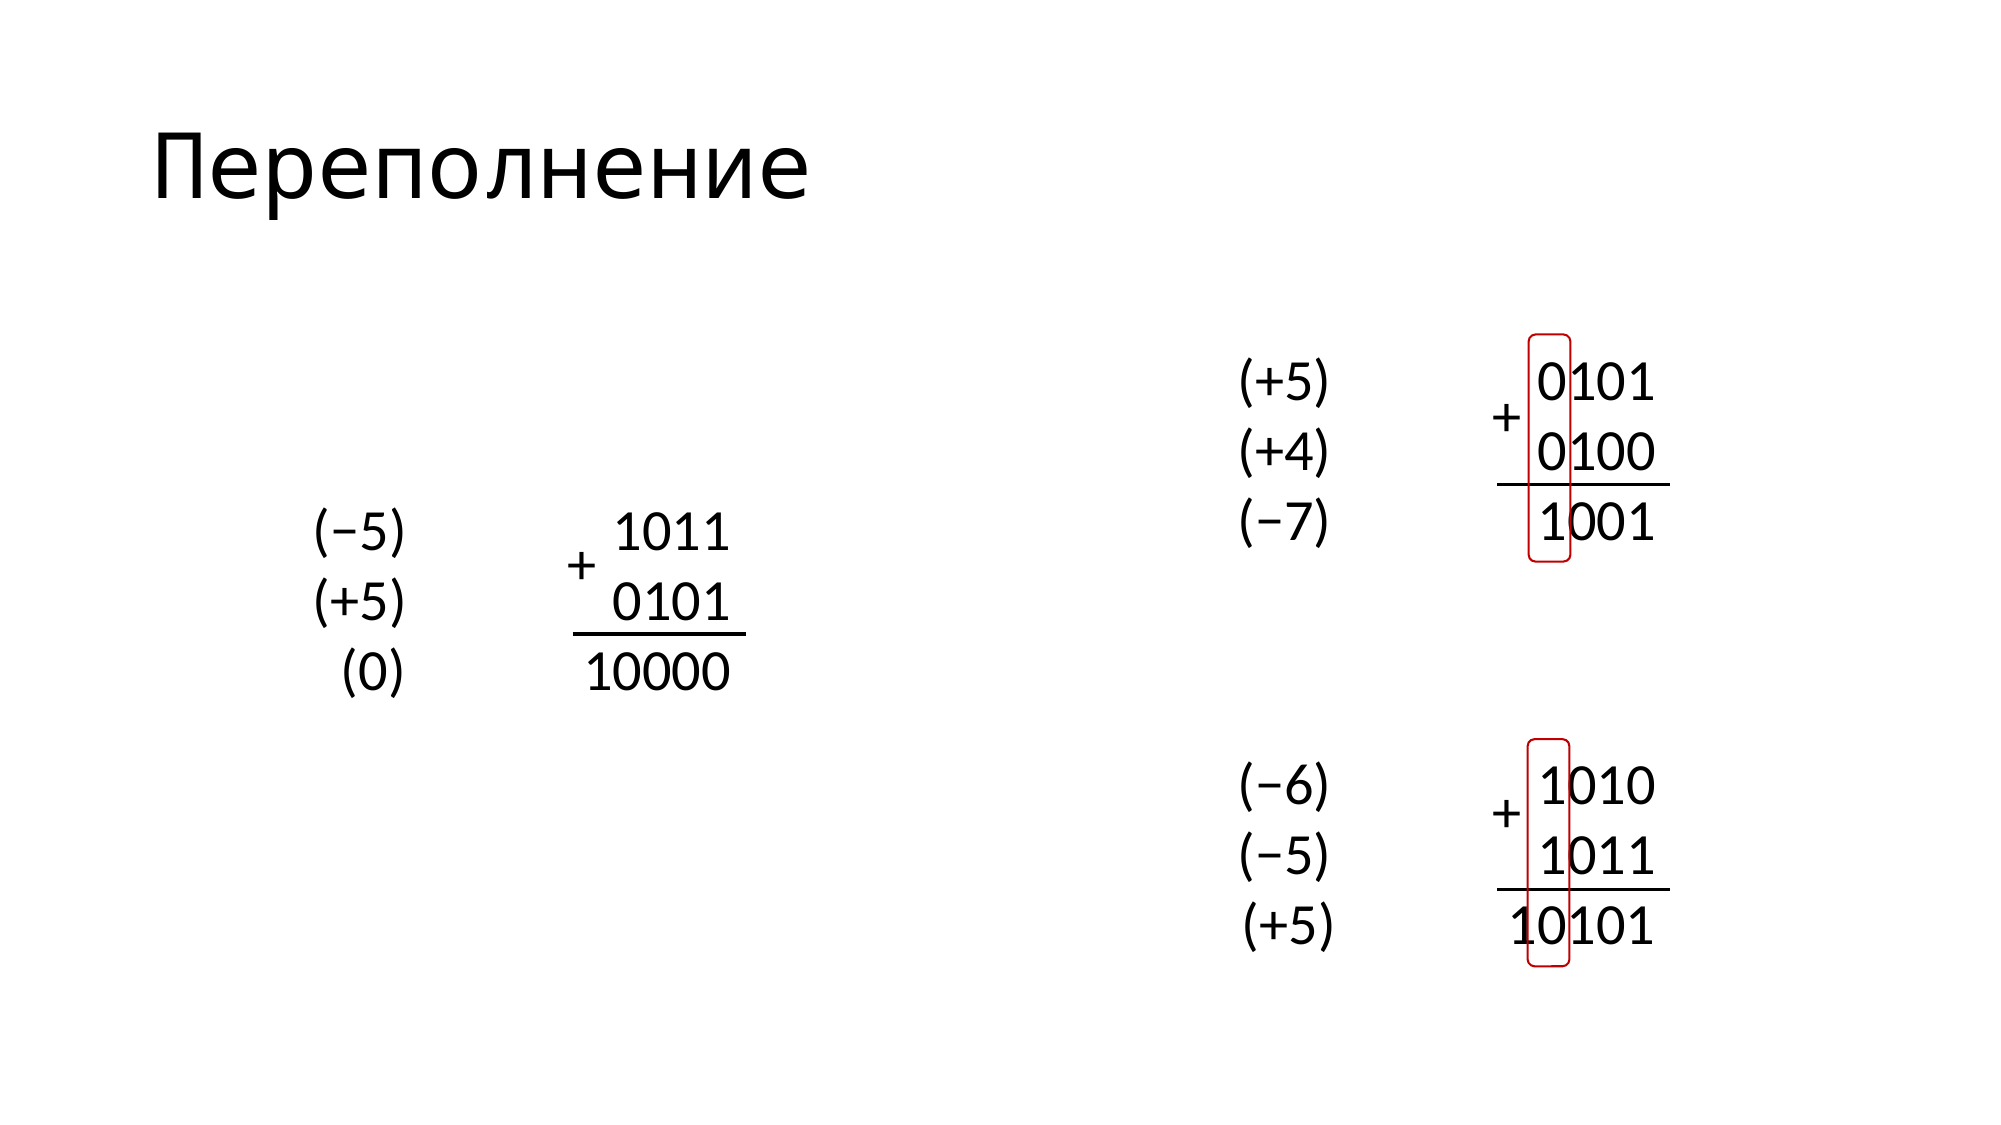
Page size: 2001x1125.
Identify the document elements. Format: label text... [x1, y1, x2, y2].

title Переполнение [137, 59, 1863, 278]
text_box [1571, 739, 1671, 967]
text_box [1189, 334, 1527, 562]
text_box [1571, 334, 1671, 562]
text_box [239, 484, 746, 712]
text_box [1164, 739, 1527, 967]
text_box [1527, 334, 1571, 967]
